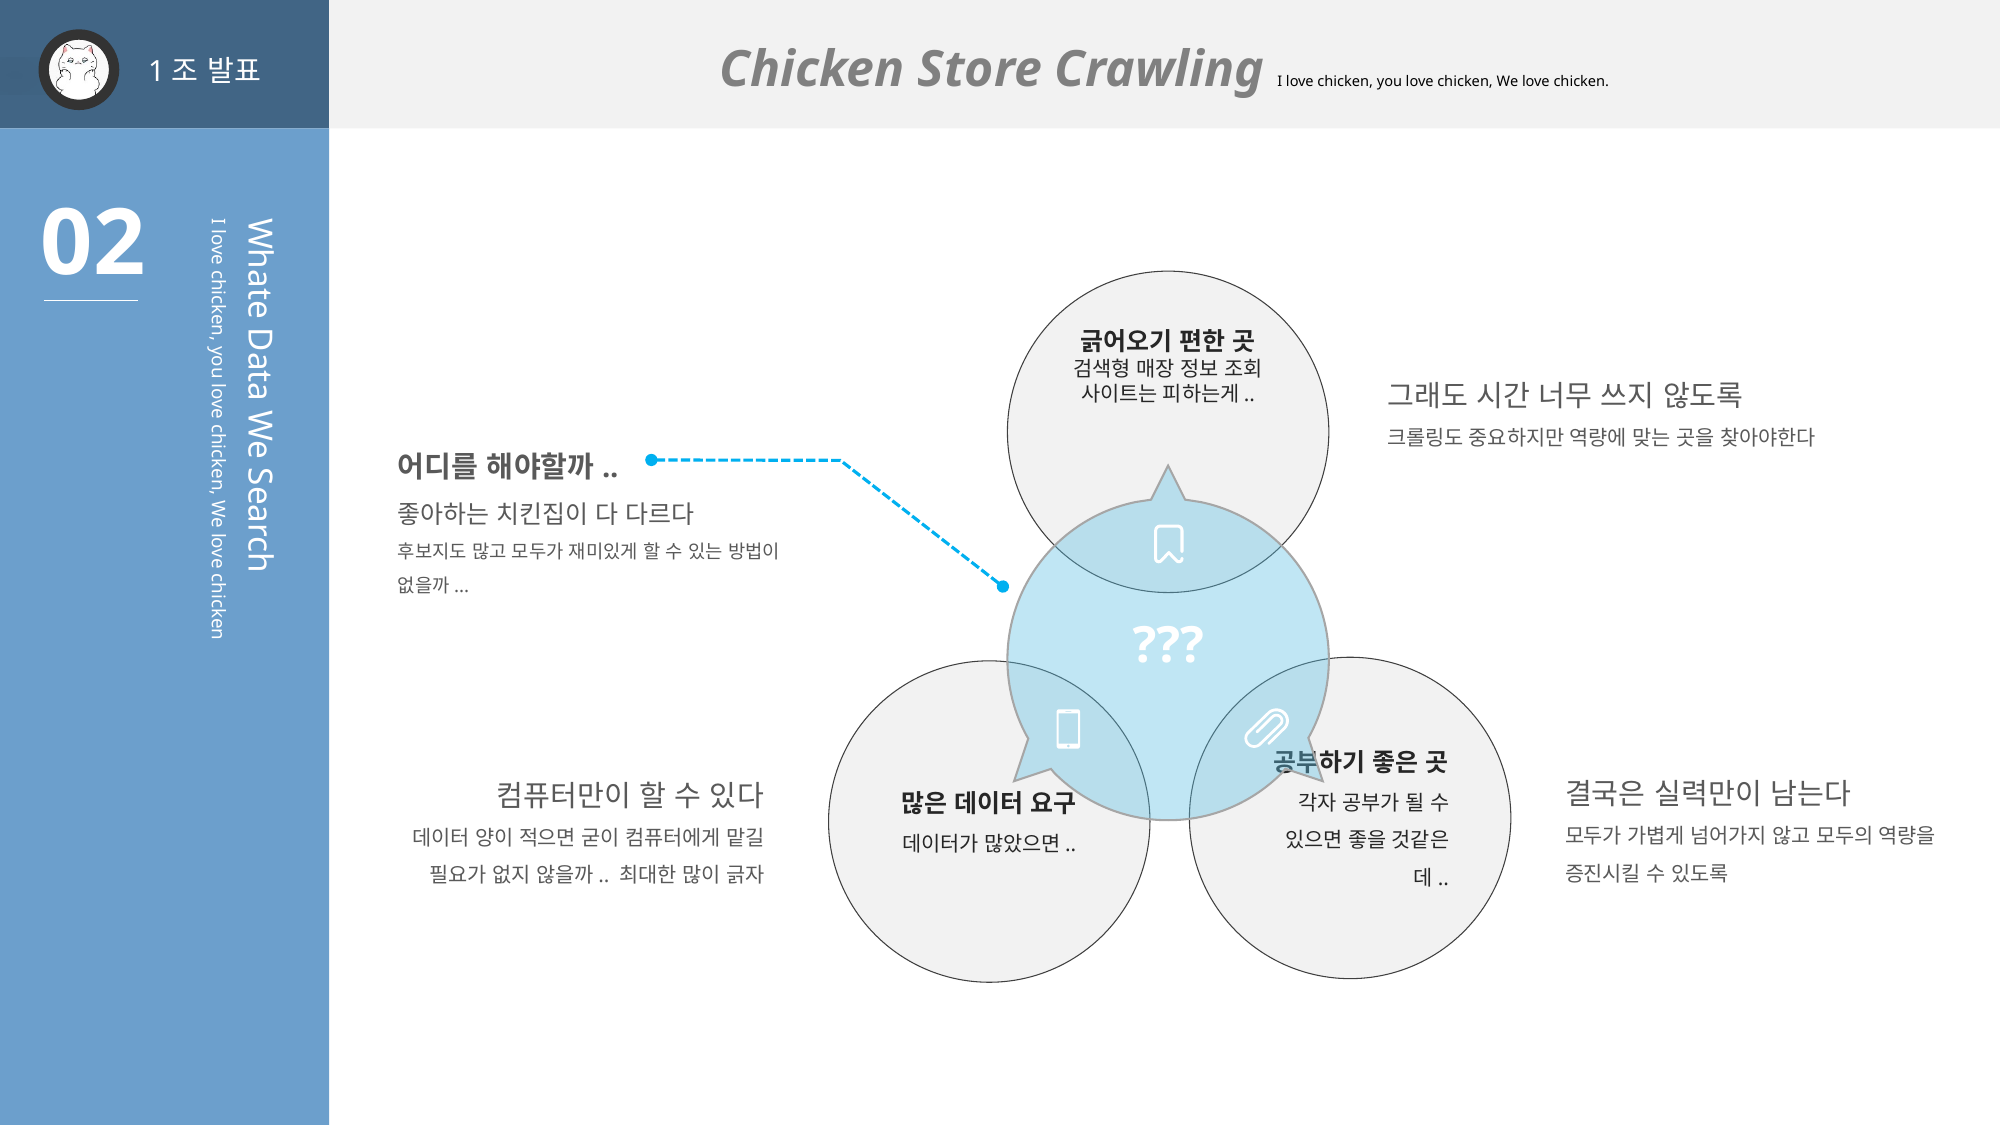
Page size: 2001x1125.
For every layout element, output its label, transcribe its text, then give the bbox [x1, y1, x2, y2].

text_box 많은 데이터 요구 데이터가 많았으면.. [827, 659, 1152, 984]
text_box 그래도 시간 너무 쓰지 않도록 크롤링도 중요하지만 역량에 맞는 곳을 찾아야한다 [1372, 352, 1835, 458]
text_box 컴퓨터만이 할 수 있다 데이터 양이 적으면 굳이 컴퓨터에게 맡길 필요가 없지 않을까.. 최대한 많이 긁자 [358, 751, 779, 894]
text_box ??? [1006, 463, 1330, 822]
text_box 공부하기 좋은 곳 각자 공부가 될 수 있으면 좋을 것같은데.. [1188, 656, 1512, 980]
text_box [645, 453, 1010, 593]
text_box Chicken Store Crawling I love chicken, you love chicken, We love chicken. [328, 0, 2000, 129]
text_box 긁어오기 편한 곳 검색형 매장 정보 조회 사이트는 피하는게.. [1006, 270, 1330, 545]
text_box 어디를 해야할까.. 좋아하는 치킨집이 다 다르다 후보지도 많고 모두가 재미있게 할 수 있는 방법이 없을까... [383, 423, 799, 604]
text_box [1056, 709, 1081, 749]
text_box [0, 0, 328, 127]
text_box Whate Data We Search I love chicken, you love chicken, We love chicken [0, 127, 330, 1125]
text_box [1154, 524, 1184, 564]
text_box 1조 발표 [127, 44, 282, 95]
text_box 결국은 실력만이 남는다 모두가 가볍게 넘어가지 않고 모두의 역량을 증진시킬 수 있도록 [1550, 750, 1971, 893]
text_box 02 [25, 175, 161, 300]
picture [43, 34, 115, 105]
text_box [1244, 708, 1289, 748]
